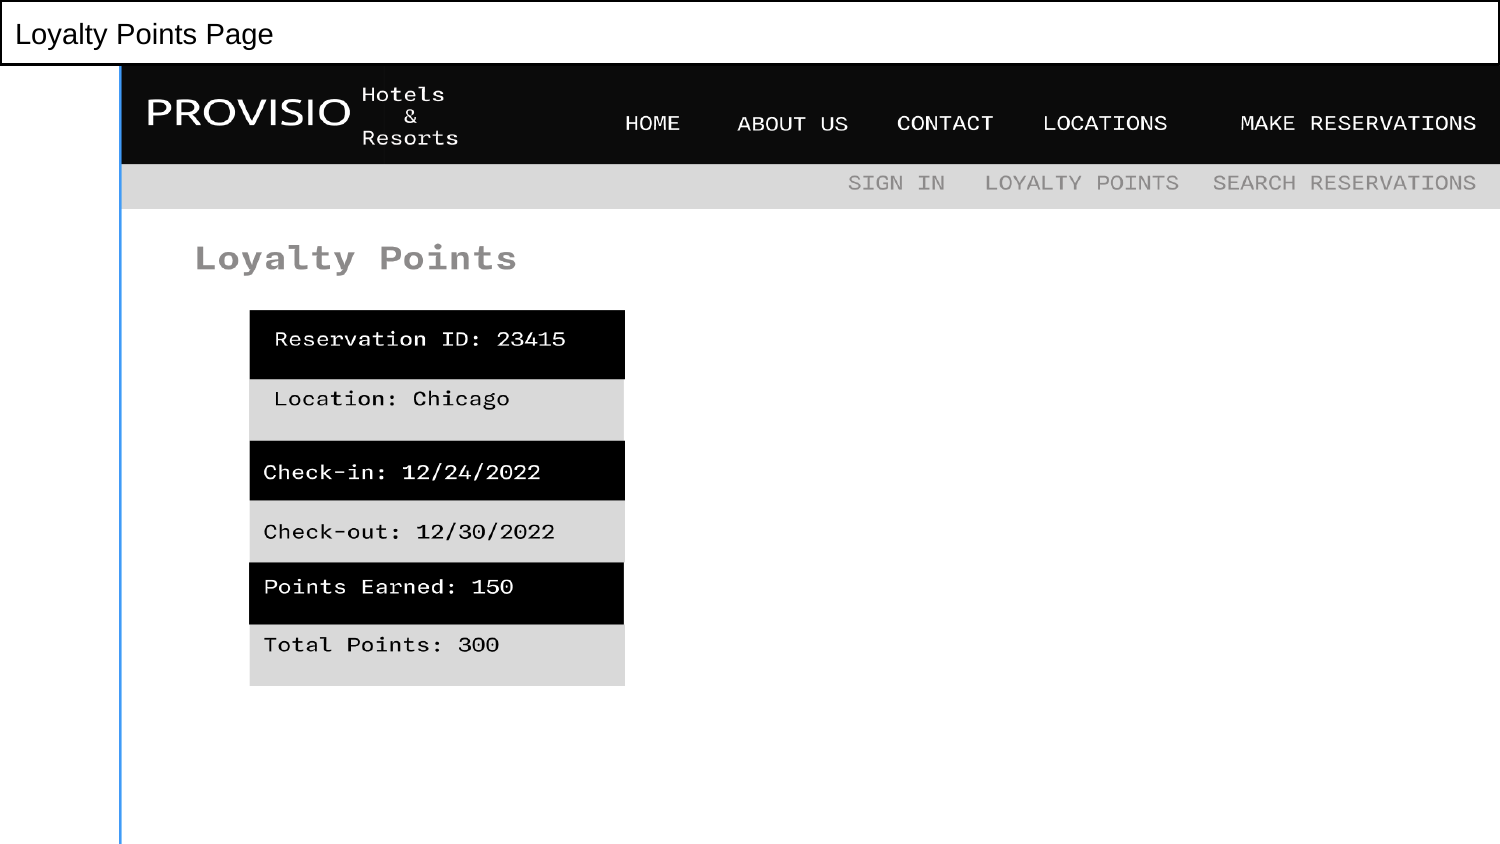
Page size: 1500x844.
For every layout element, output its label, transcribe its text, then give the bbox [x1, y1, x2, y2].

text_box Loyalty Points Page [0, 0, 1500, 65]
picture [118, 66, 1500, 844]
